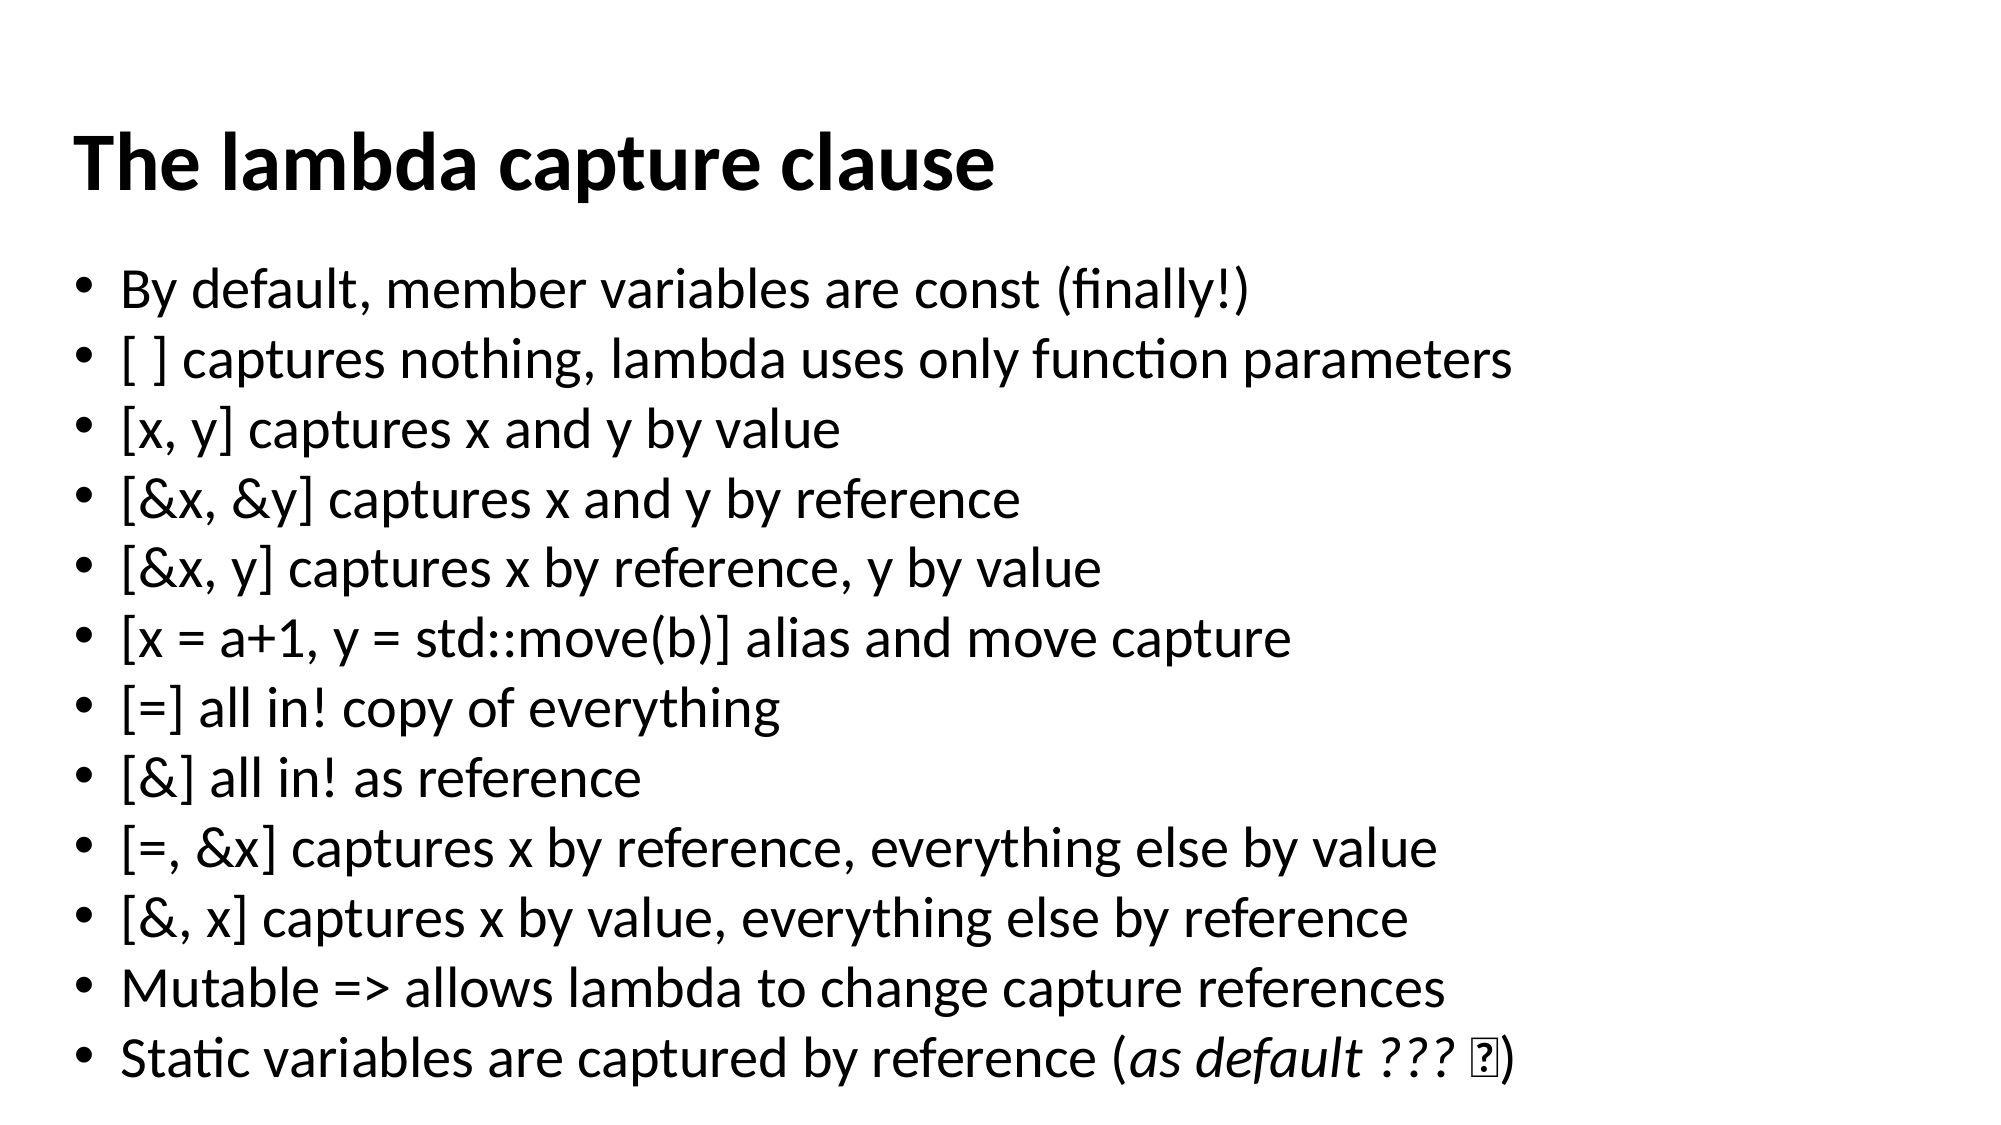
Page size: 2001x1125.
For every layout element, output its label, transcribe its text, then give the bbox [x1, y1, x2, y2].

text_box By default, member variables are const (finally!) [ ] captures nothing, lambda uses only function parameters [x, y] captures x and y by value [&x, &y] captures x and y by reference [&x, y] captures x by reference, y by value [x = a+1, y = std::move(b)] alias and move capture [=] all in! copy of everything [&] all in! as reference [=, &x] captures x by reference, everything else by value [&, x] captures x by value, everything else by reference Mutable => allows lambda to change capture references Static variables are captured by reference (as default ??? 🤔) [0, 242, 2000, 1097]
text_box The lambda capture clause [0, 0, 2000, 215]
